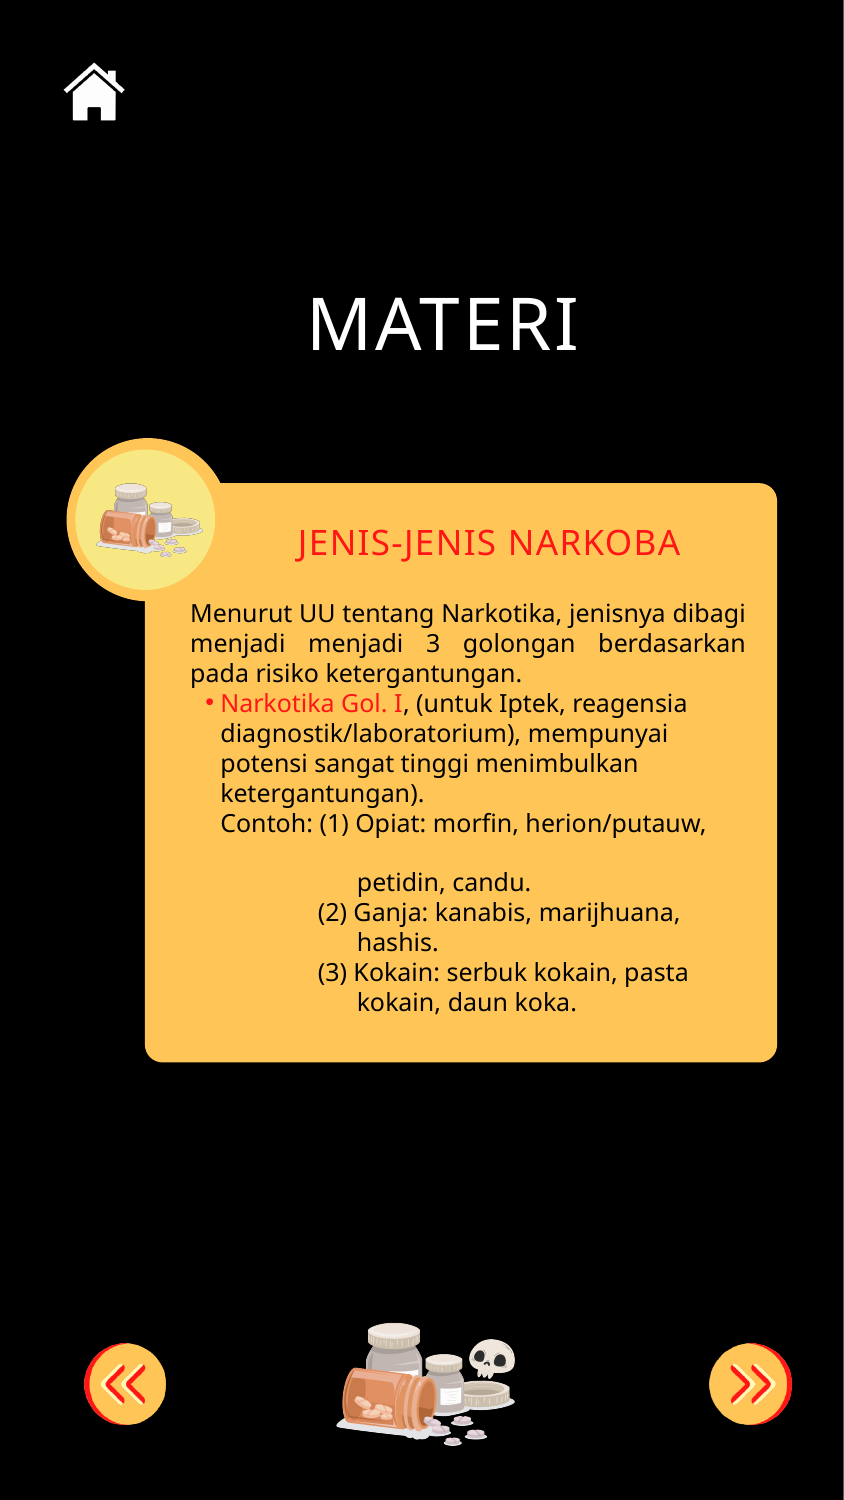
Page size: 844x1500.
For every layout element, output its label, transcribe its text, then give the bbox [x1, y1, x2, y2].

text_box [65, 437, 230, 602]
picture [329, 1322, 515, 1446]
picture [54, 52, 135, 132]
picture [92, 482, 204, 557]
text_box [74, 449, 216, 591]
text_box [144, 482, 778, 1063]
picture [709, 1343, 792, 1425]
text_box MATERI [0, 263, 844, 366]
picture [84, 1343, 166, 1425]
